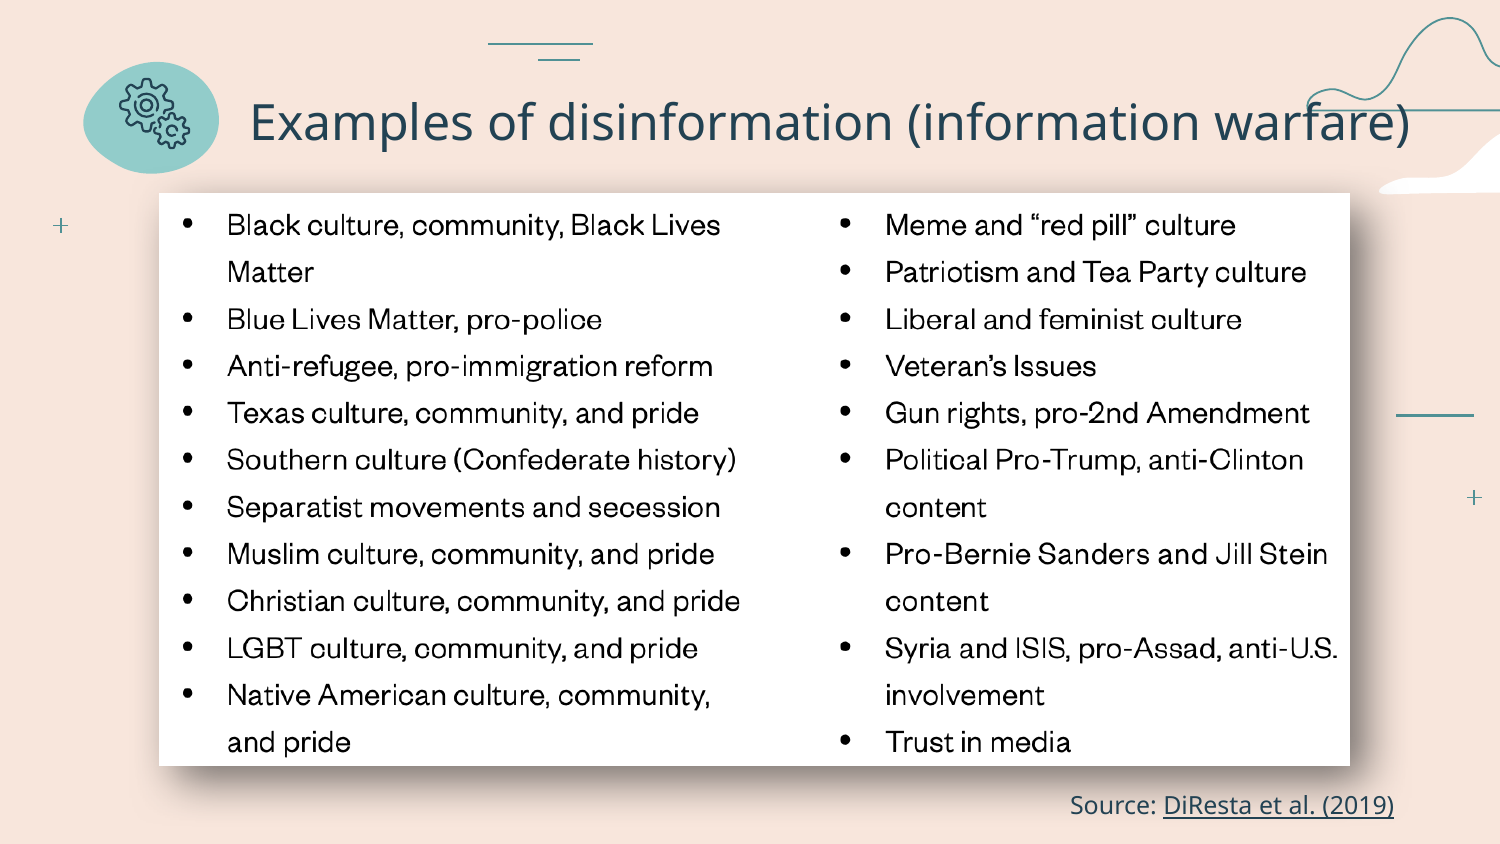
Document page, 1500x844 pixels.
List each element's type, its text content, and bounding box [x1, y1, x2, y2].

title Examples of disinformation (information warfare) [234, 86, 1464, 150]
picture [158, 193, 1351, 767]
text_box Source: DiResta et al. (2019) [1054, 774, 1426, 836]
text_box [82, 61, 227, 175]
